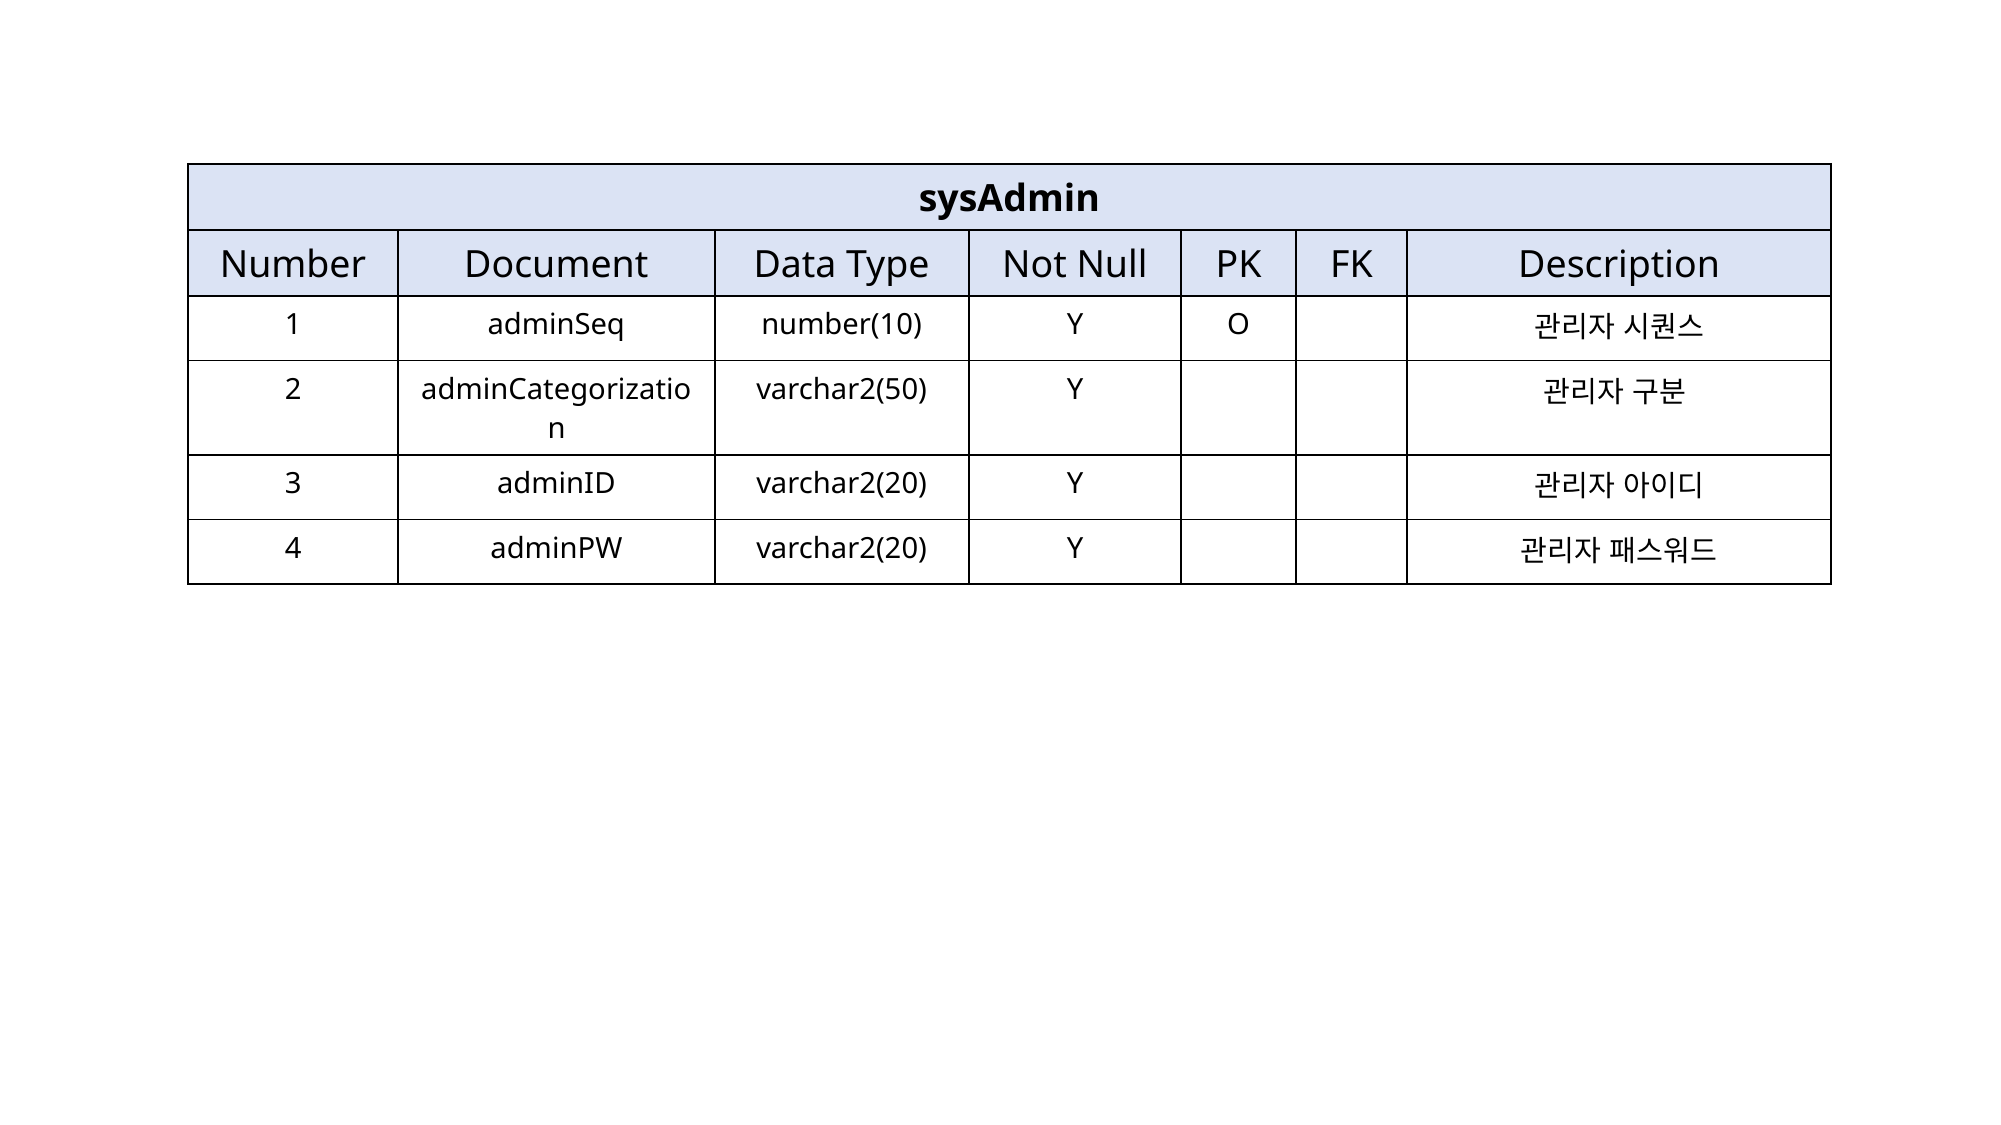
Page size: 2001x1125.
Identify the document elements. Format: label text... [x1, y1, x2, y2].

table_cell varchar2(20) [716, 520, 968, 583]
table_cell 4 [189, 520, 397, 583]
table_cell varchar2(50) [716, 361, 968, 454]
table_cell adminSeq [399, 297, 714, 360]
table_cell 관리자 시퀀스 [1408, 297, 1830, 360]
table_cell [1297, 361, 1406, 454]
table_cell 2 [189, 361, 397, 454]
table_cell Y [970, 361, 1180, 454]
table_cell varchar2(20) [716, 456, 968, 519]
table_cell FK [1297, 231, 1406, 295]
table_cell [1297, 456, 1406, 519]
table_cell Not Null [970, 231, 1180, 295]
table_cell 관리자 구분 [1408, 361, 1830, 454]
table_cell [1297, 297, 1406, 360]
table_cell Y [970, 520, 1180, 583]
table_cell Description [1408, 231, 1830, 295]
table_cell 1 [189, 297, 397, 360]
table_cell [1182, 361, 1295, 454]
table_cell [1297, 520, 1406, 583]
table_header sysAdmin [189, 165, 1830, 229]
table_cell adminPW [399, 520, 714, 583]
table_cell number(10) [716, 297, 968, 360]
table_cell Number [189, 231, 397, 295]
table_cell PK [1182, 231, 1295, 295]
table_cell 3 [189, 456, 397, 519]
table_cell Document [399, 231, 714, 295]
table_cell adminID [399, 456, 714, 519]
table_cell [1182, 456, 1295, 519]
table_cell 관리자 패스워드 [1408, 520, 1830, 583]
table_cell adminCategorization [399, 361, 714, 454]
table_cell Data Type [716, 231, 968, 295]
table_cell 관리자 아이디 [1408, 456, 1830, 519]
table_cell [1182, 520, 1295, 583]
table_cell O [1182, 297, 1295, 360]
table_cell Y [970, 297, 1180, 360]
table_cell Y [970, 456, 1180, 519]
